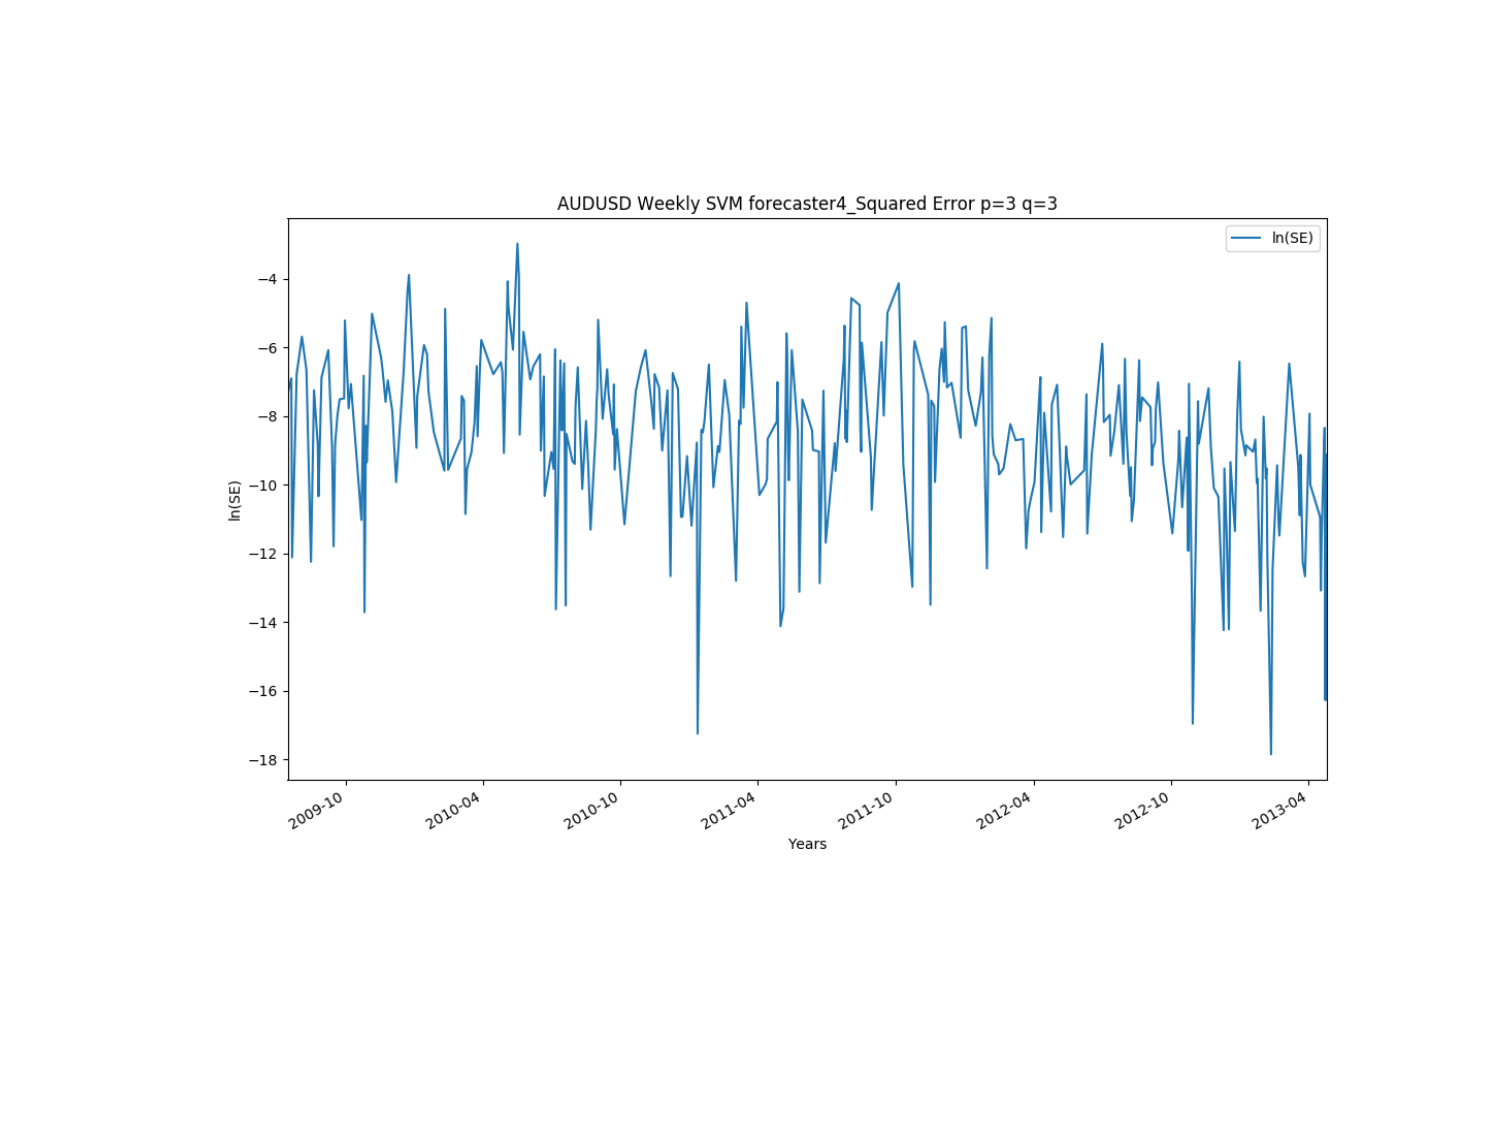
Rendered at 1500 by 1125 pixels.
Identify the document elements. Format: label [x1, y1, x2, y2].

picture [119, 119, 1461, 946]
